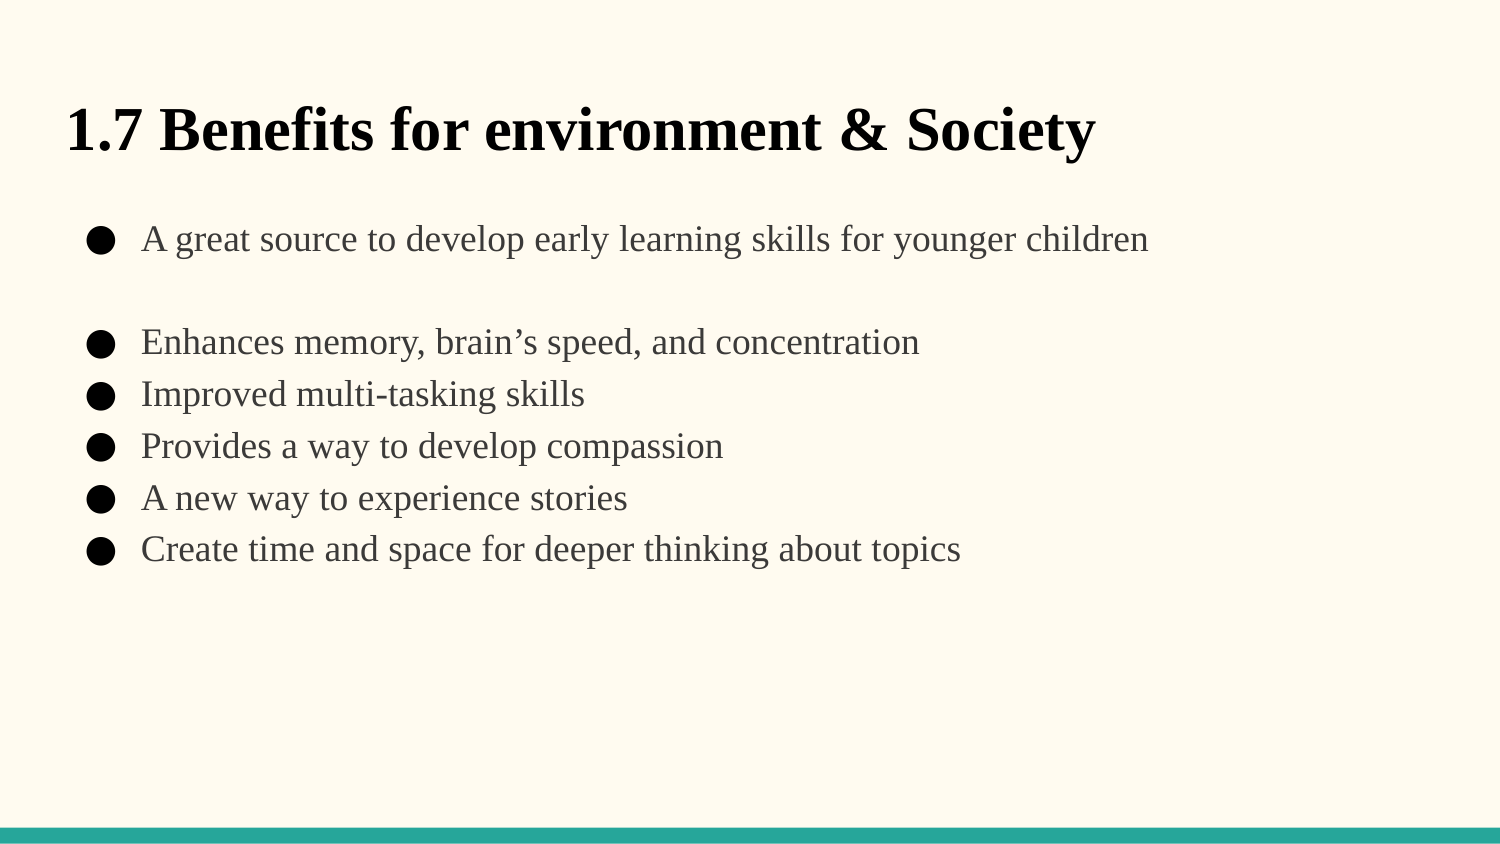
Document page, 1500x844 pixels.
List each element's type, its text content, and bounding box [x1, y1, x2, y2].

text_box A great source to develop early learning skills for younger children Enhances memory, brain’s speed, and concentration Improved multi-tasking skills Provides a way to develop compassion A new way to experience stories Create time and space for deeper thinking about topics [51, 192, 1449, 750]
text_box 1.7 Benefits for environment & Society [51, 72, 1449, 174]
